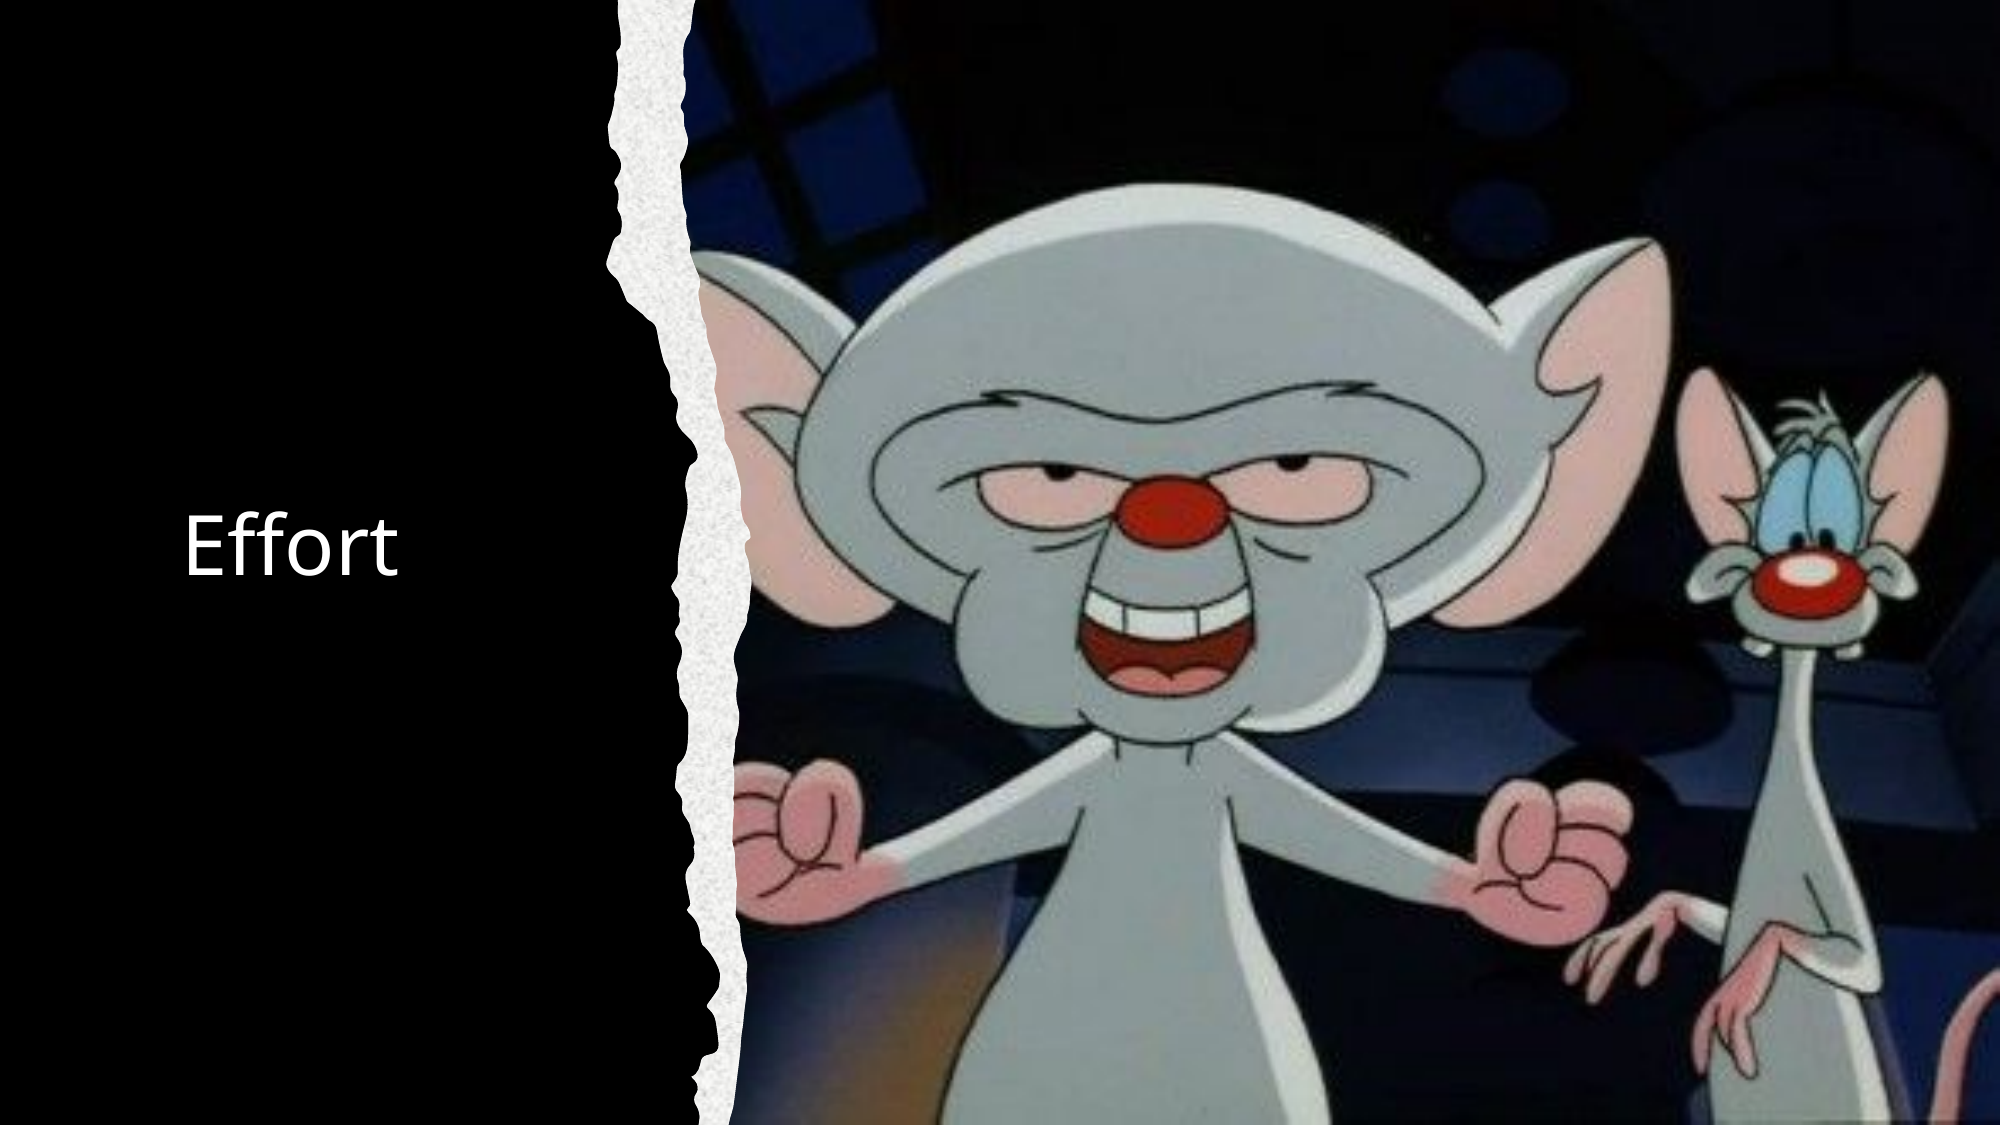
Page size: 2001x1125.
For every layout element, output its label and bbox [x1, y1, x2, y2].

text_box [0, 0, 752, 1125]
picture [752, 0, 2000, 1125]
